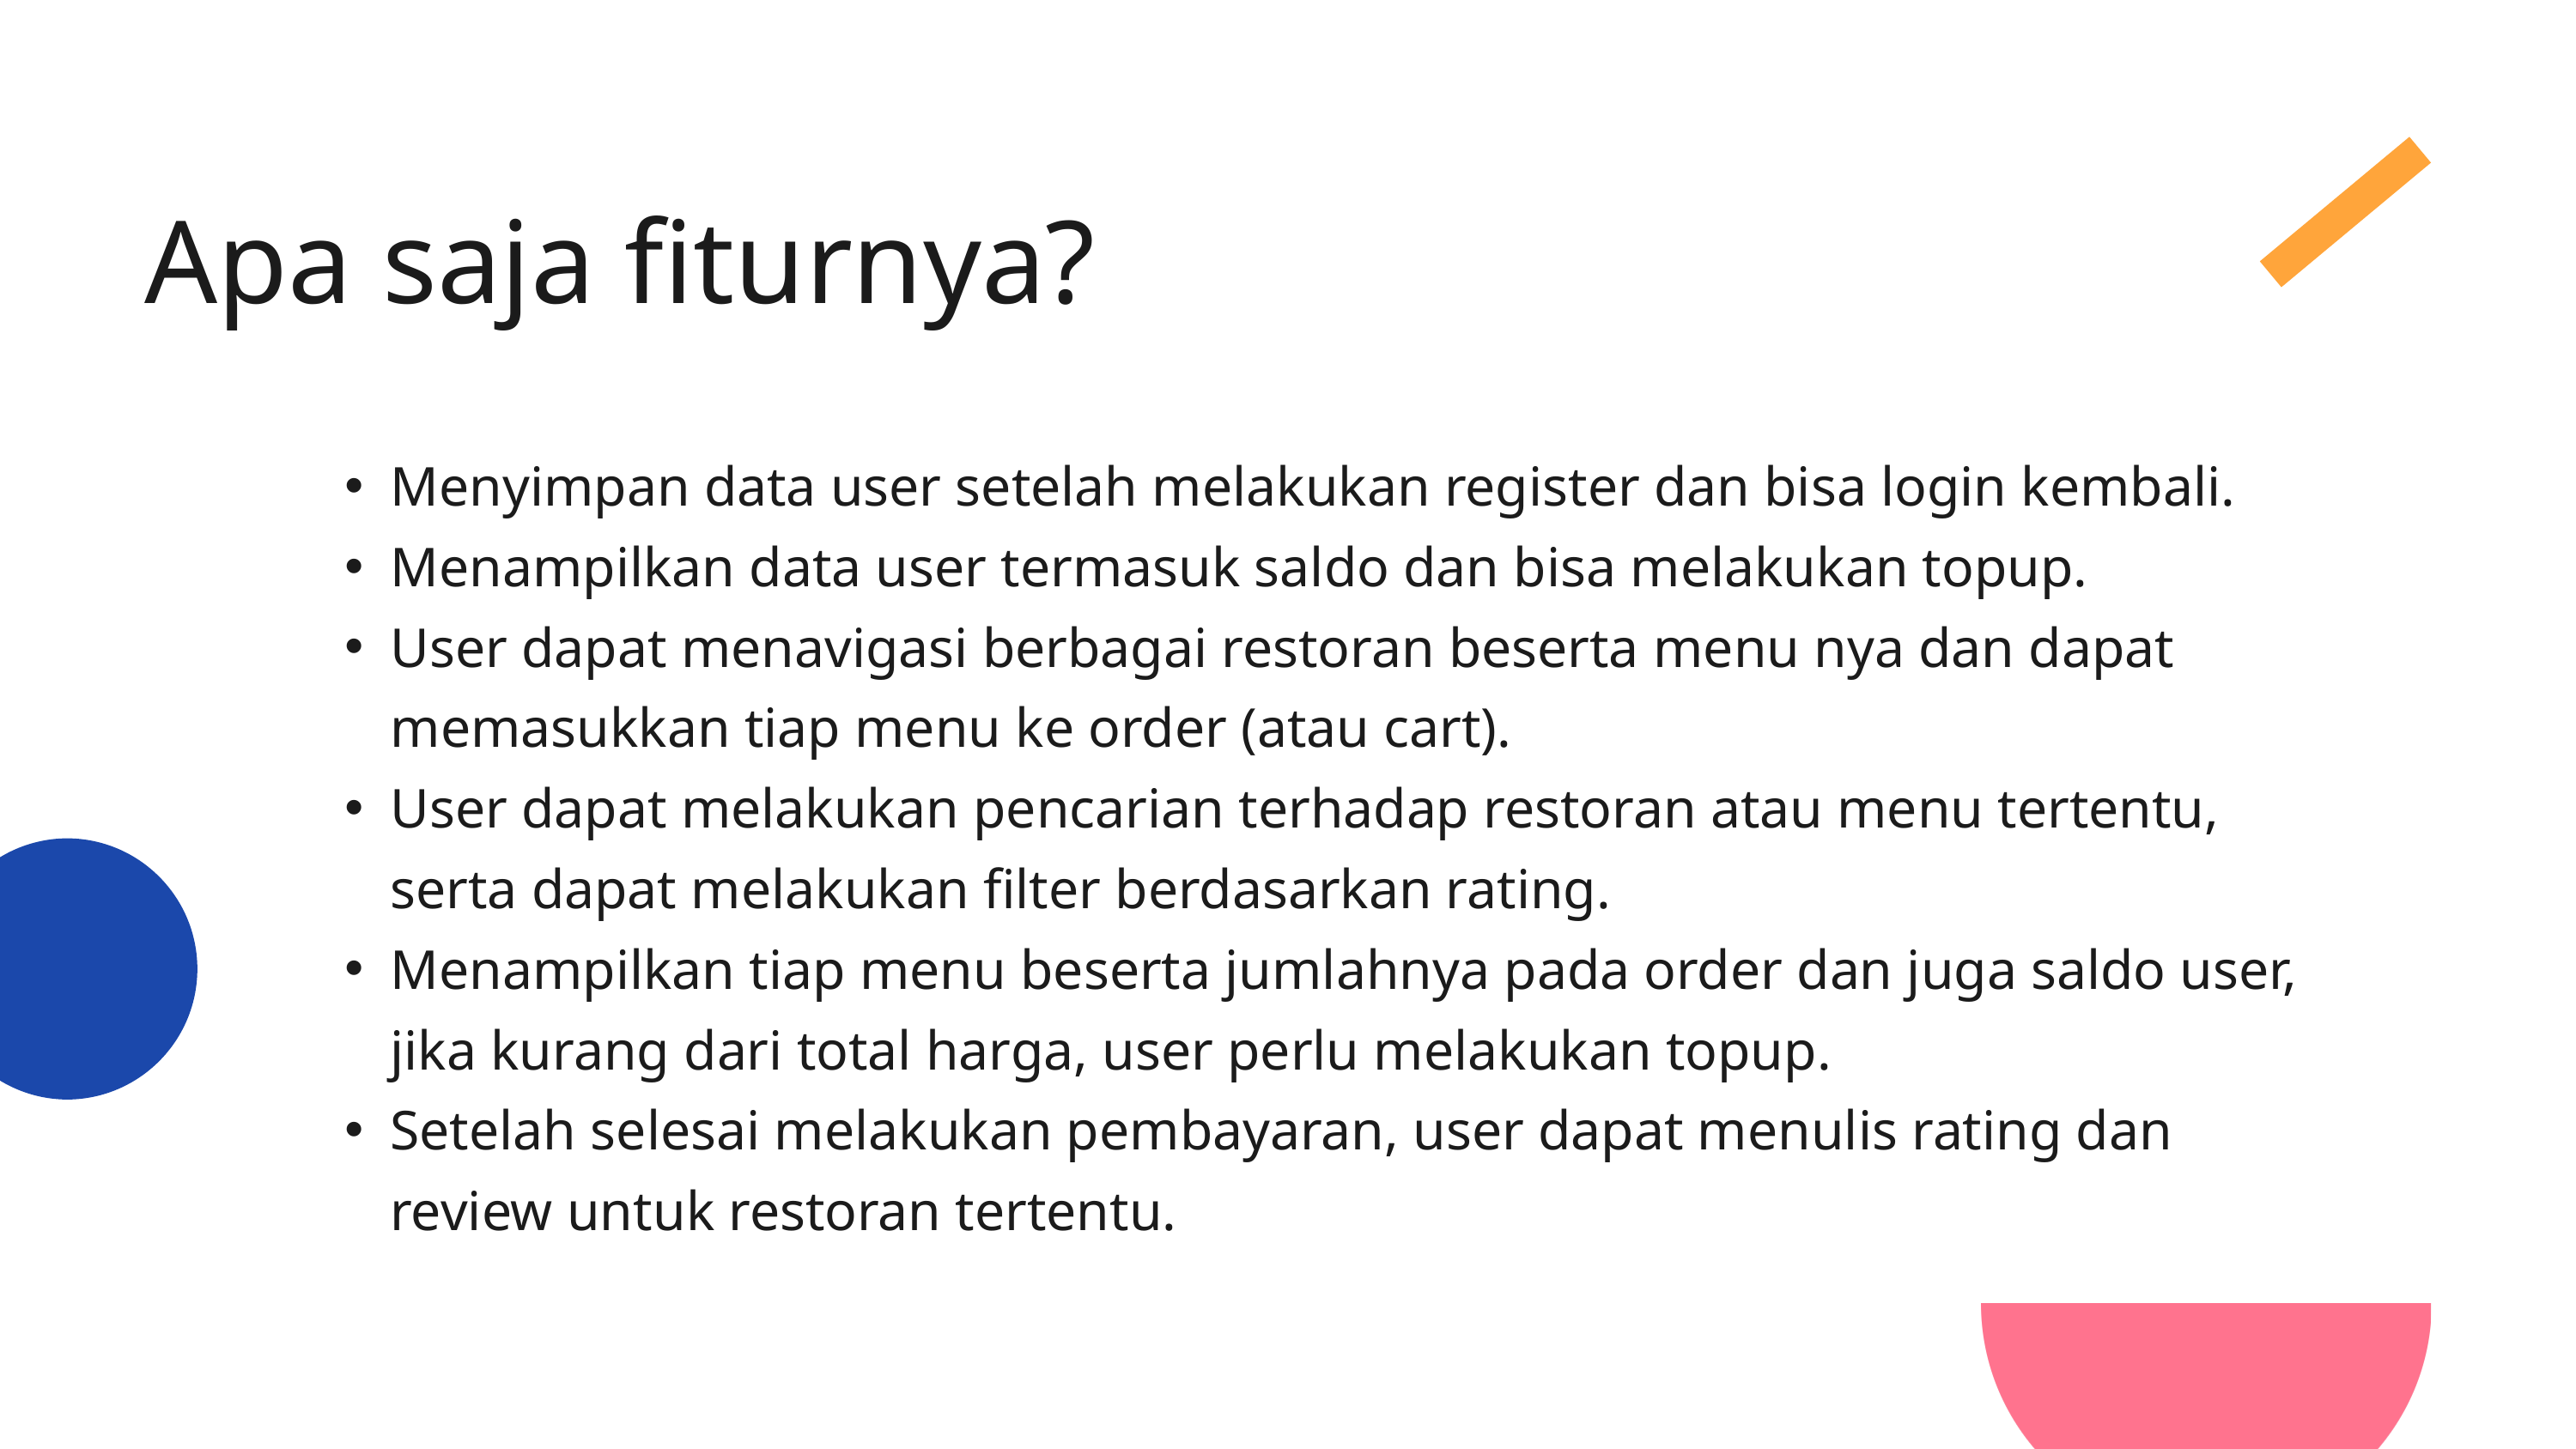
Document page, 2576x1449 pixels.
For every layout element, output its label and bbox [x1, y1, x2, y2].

text_box [1981, 1303, 2432, 1449]
text_box [2352, 136, 2432, 229]
text_box [144, 185, 2346, 1235]
text_box [0, 838, 198, 1100]
